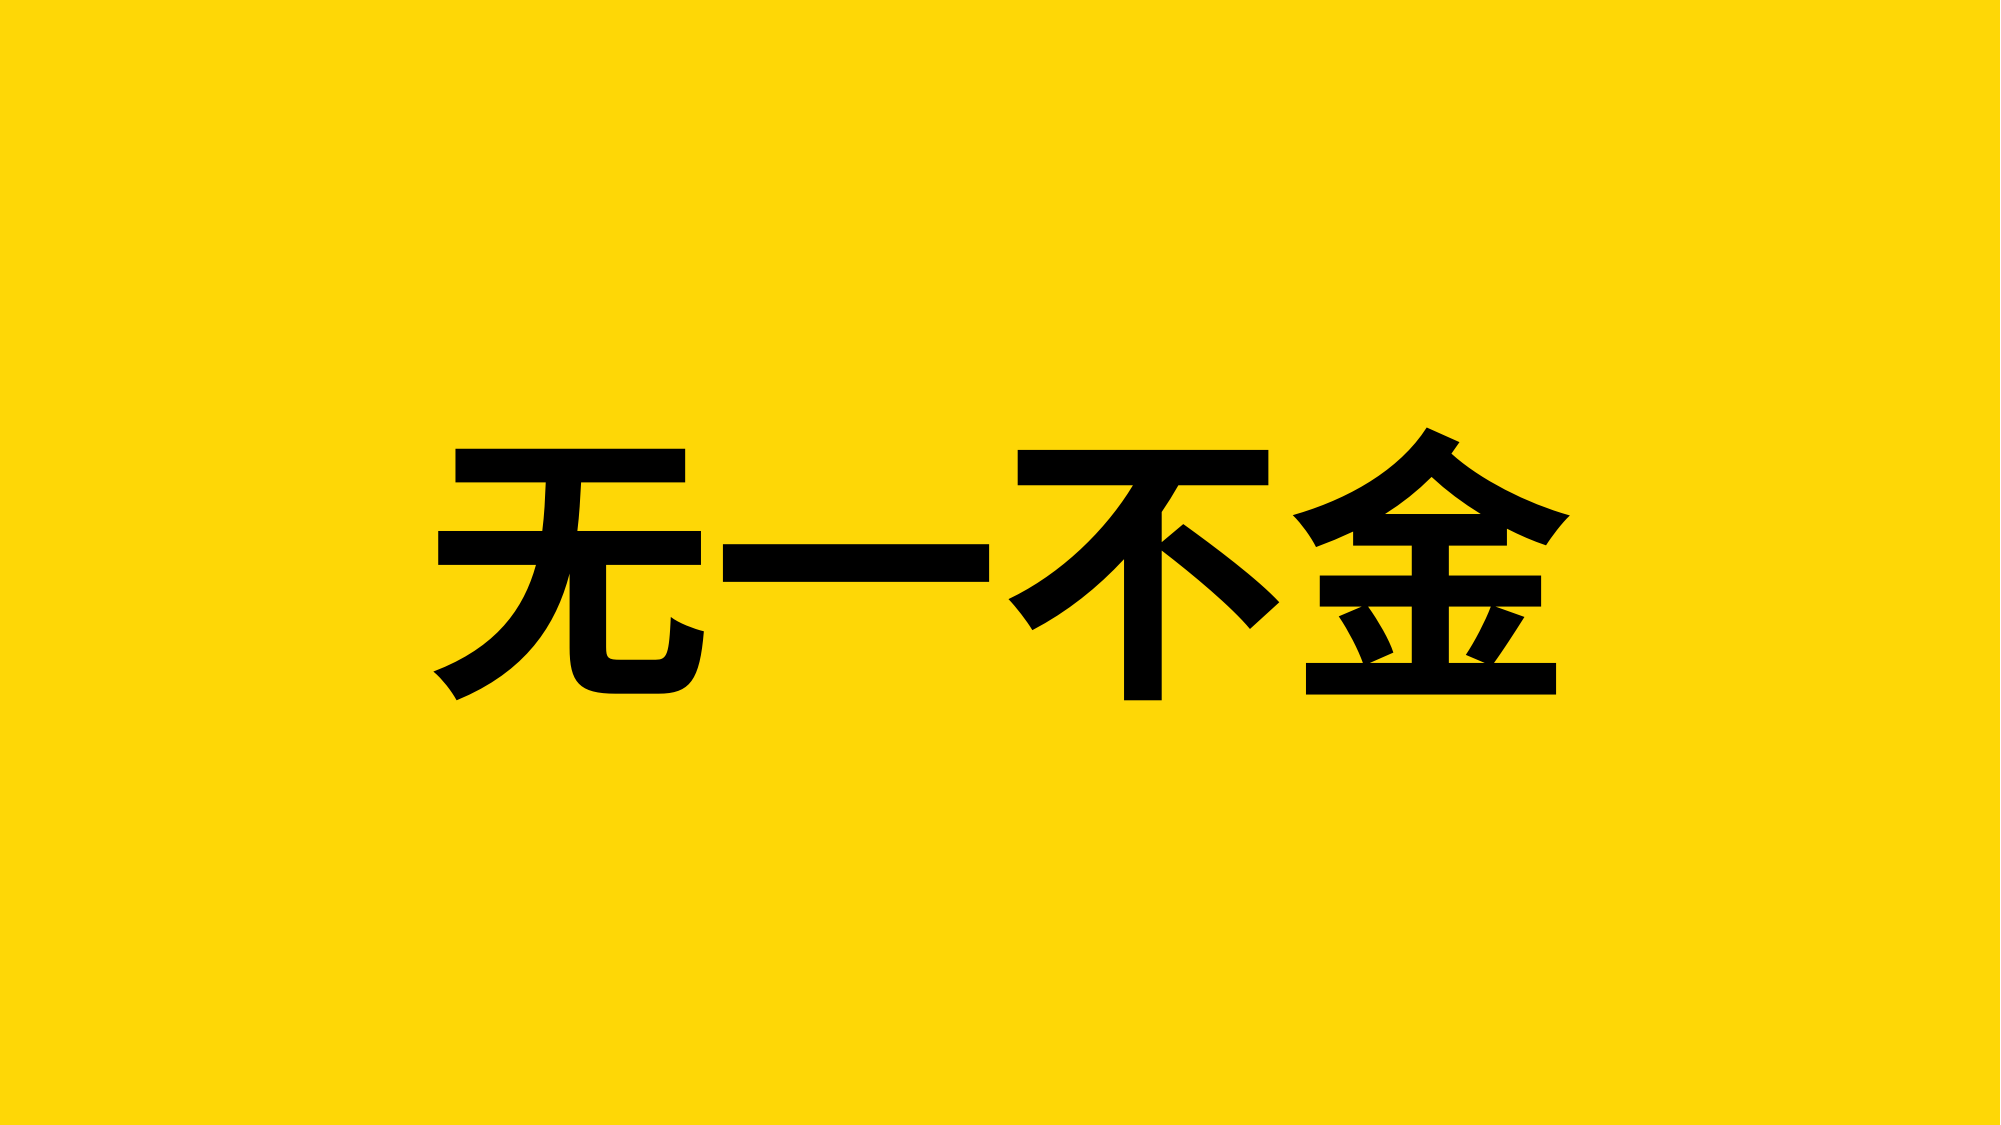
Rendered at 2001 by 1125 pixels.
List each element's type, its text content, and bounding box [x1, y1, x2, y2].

text_box 无一不金 [103, 380, 1897, 741]
